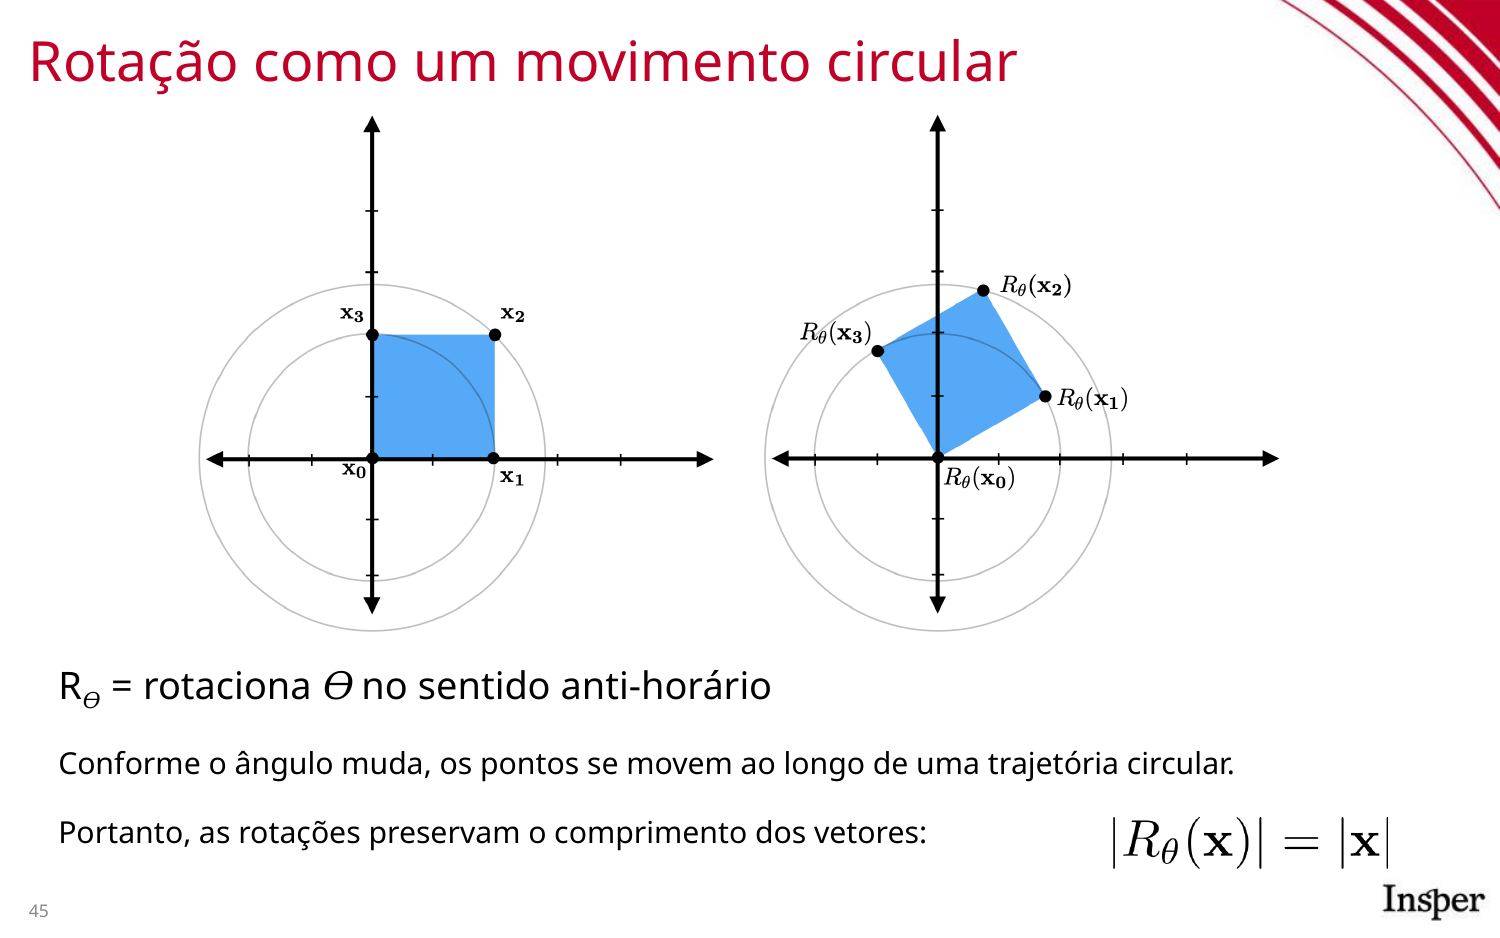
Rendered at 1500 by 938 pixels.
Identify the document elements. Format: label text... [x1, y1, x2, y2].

list R𝛳 = rotaciona 𝛳 no sentido anti-horário Conforme o ângulo muda, os pontos se movem ao longo de uma trajetória circular. Portanto, as rotações preservam o comprimento dos vetores: [43, 653, 1480, 858]
slide_number 45 [0, 887, 78, 938]
title Rotação como um movimento circular [13, 18, 1397, 104]
picture [182, 0, 1500, 938]
